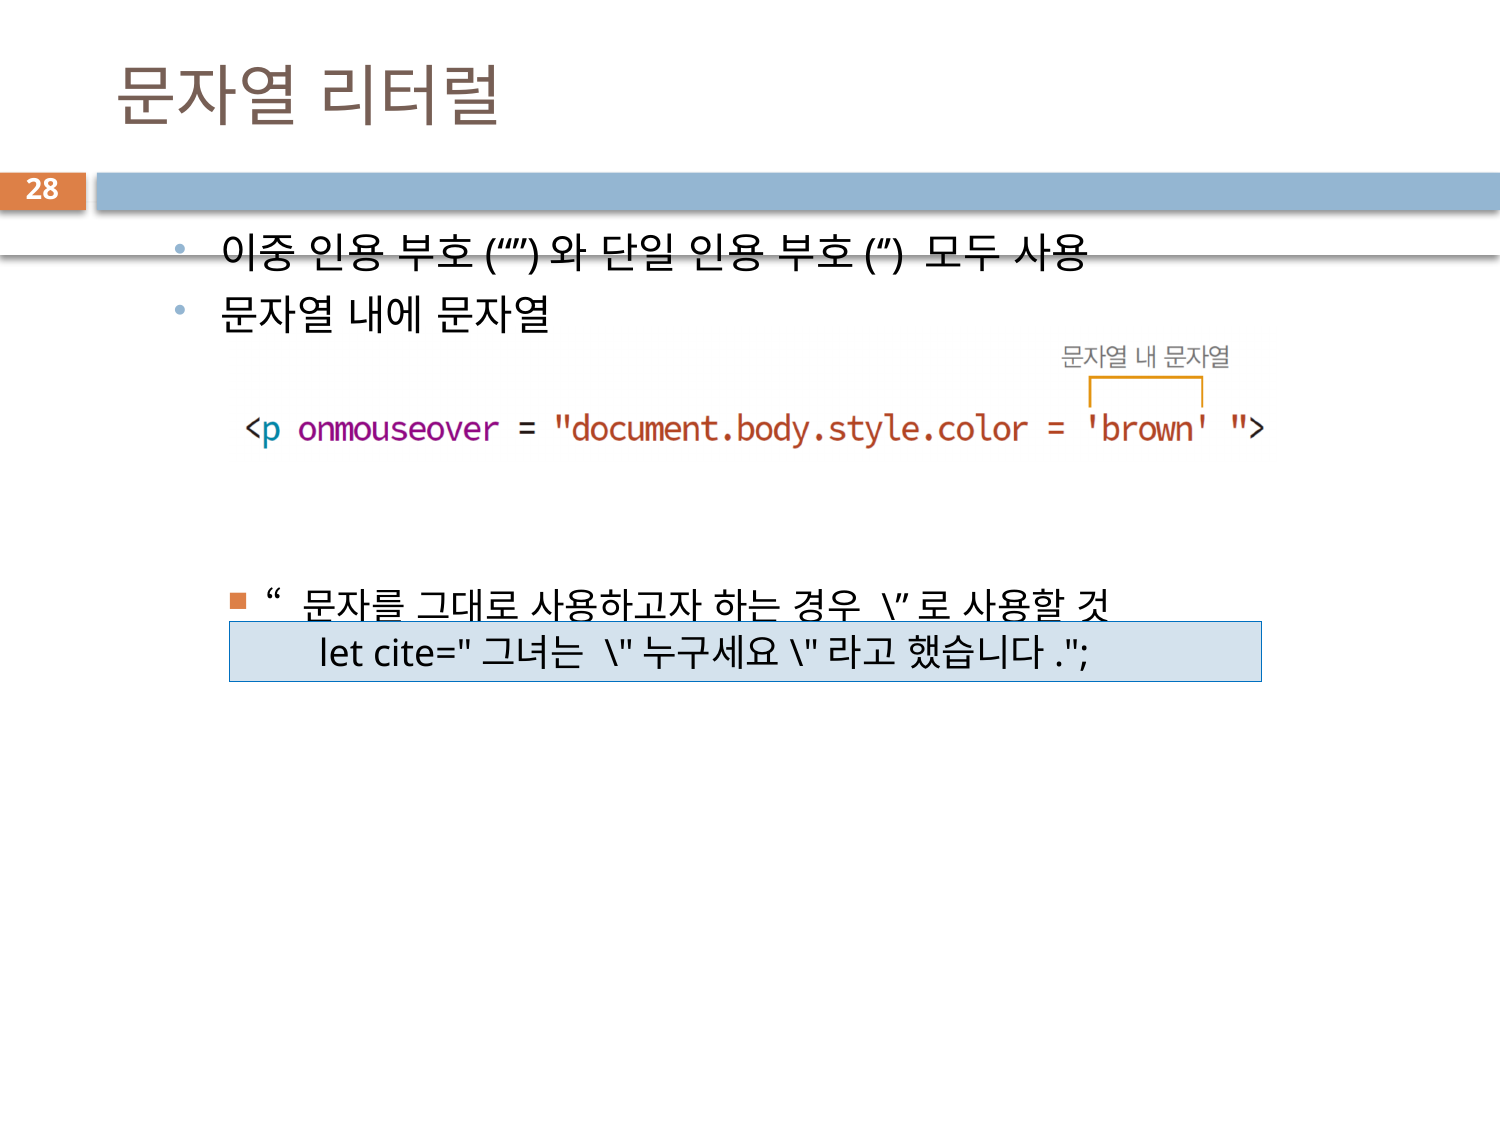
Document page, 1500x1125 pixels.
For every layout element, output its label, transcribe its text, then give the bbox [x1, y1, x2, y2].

picture [228, 325, 1278, 462]
slide_number 28 [0, 170, 87, 211]
text_box let cite="그녀는 \"누구세요\"라고 했습니다."; [229, 621, 1262, 682]
list 이중 인용 부호(“”)와 단일 인용 부호(‘’) 모두 사용 문자열 내에 문자열 “ 문자를 그대로 사용하고자 하는 경우 \”로 사용할 것 [100, 219, 1438, 1047]
title 문자열 리터럴 [100, 37, 1438, 149]
